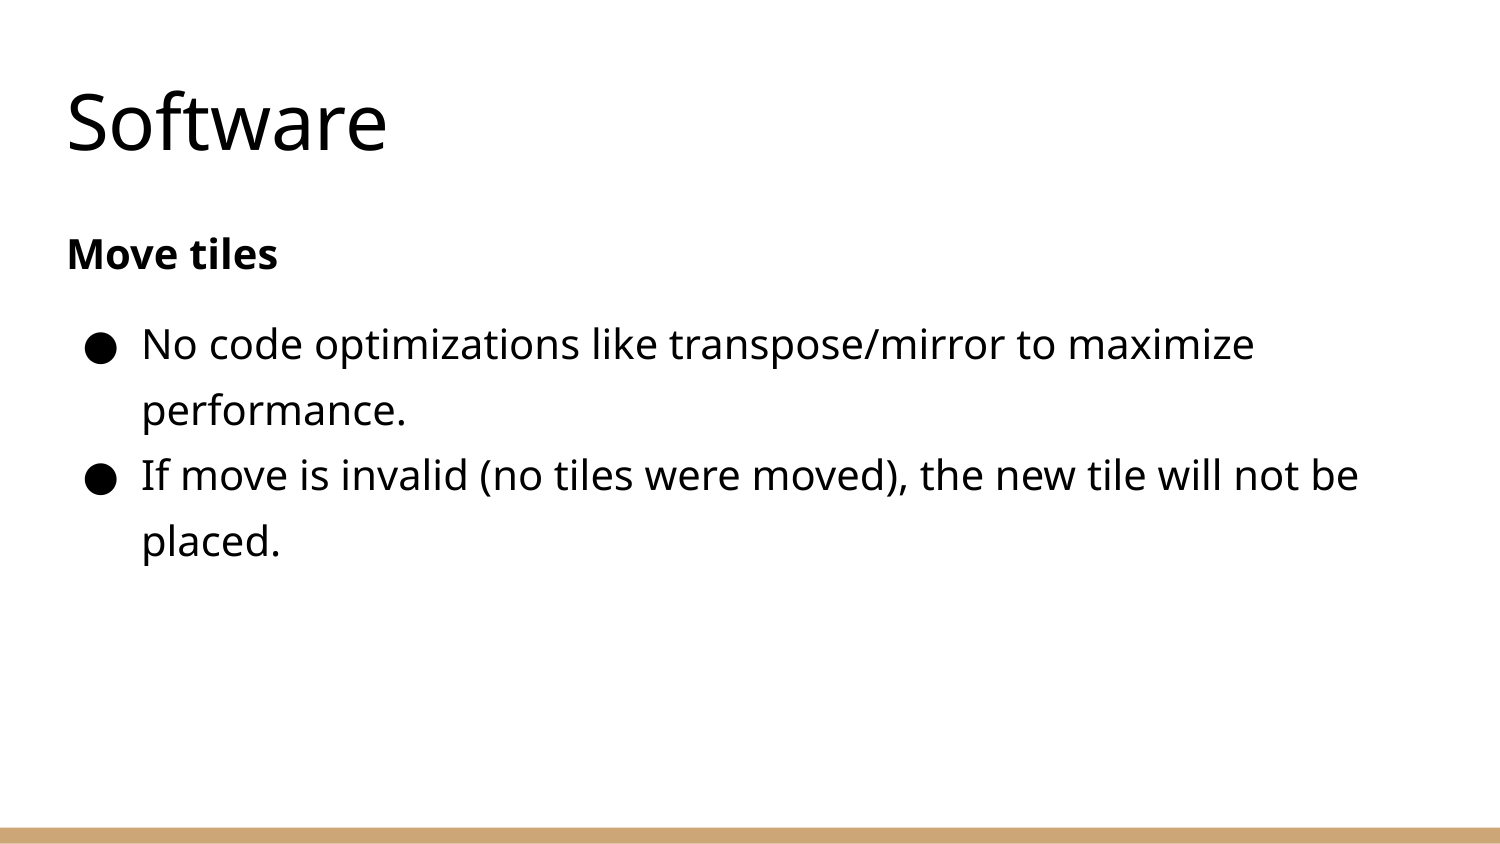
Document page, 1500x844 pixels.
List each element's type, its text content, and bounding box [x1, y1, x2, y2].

list Move tiles No code optimizations like transpose/mirror to maximize performance. If move is invalid (no tiles were moved), the new tile will not be placed. [51, 200, 1449, 752]
title Software [51, 51, 1449, 189]
